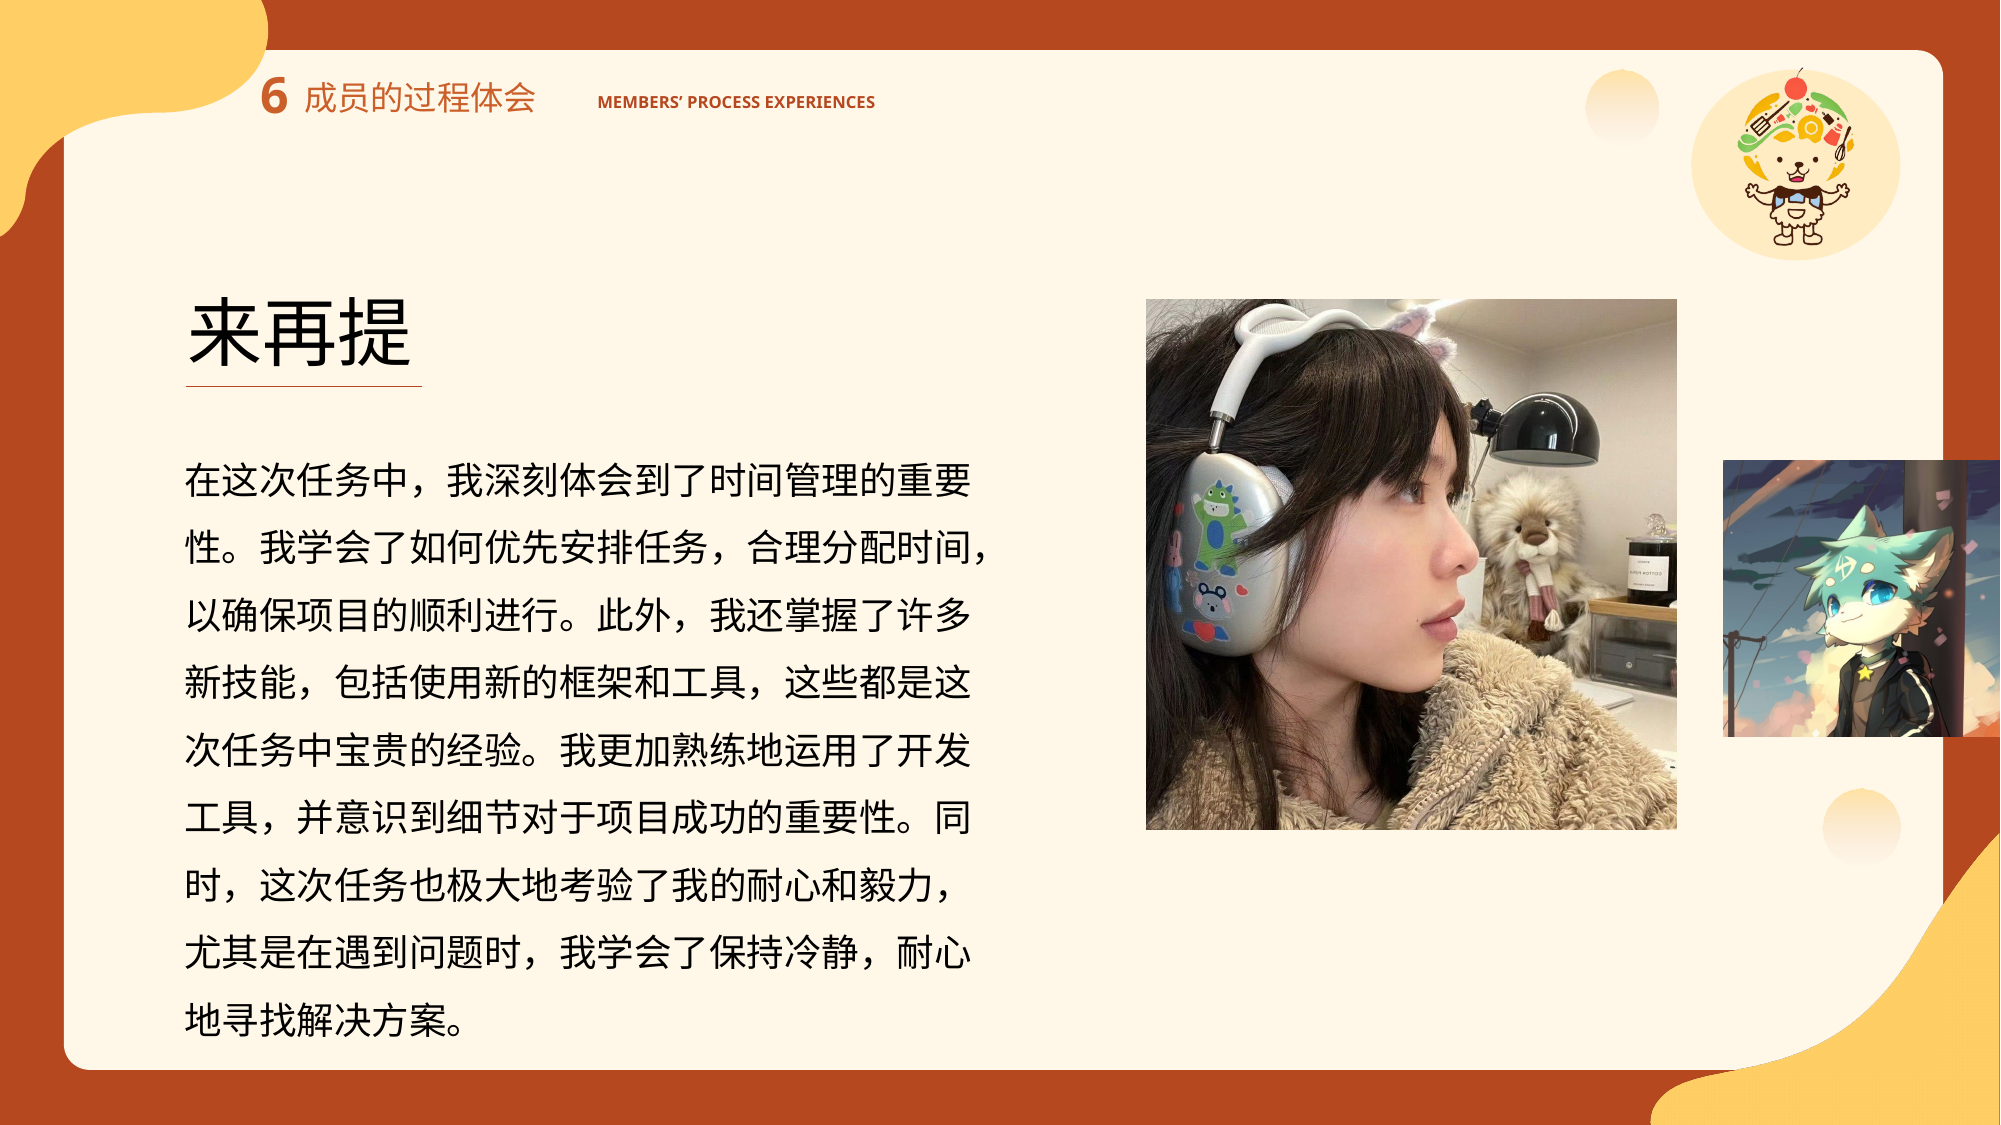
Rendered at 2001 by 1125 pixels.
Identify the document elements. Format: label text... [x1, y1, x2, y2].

picture [1650, 832, 2000, 1125]
text_box [1820, 787, 1902, 868]
text_box [1584, 68, 1646, 147]
picture [1146, 0, 1946, 830]
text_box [172, 277, 475, 387]
text_box 在这次任务中，我深刻体会到了时间管理的重要性。我学会了如何优先安排任务，合理分配时间，以确保项目的顺利进行。此外，我还掌握了许多新技能，包括使用新的框架和工具，这些都是这次任务中宝贵的经验。我更加熟练地运用了开发工具，并意识到细节对于项目成功的重要性。同时，这次任务也极大地考验了我的耐心和毅力，尤其是在遇到问题时，我学会了保持冷静，耐心地寻找解决方案。 [169, 426, 1015, 1049]
picture [1723, 460, 2000, 737]
text_box 6 [220, 56, 329, 132]
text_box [289, 69, 1198, 125]
